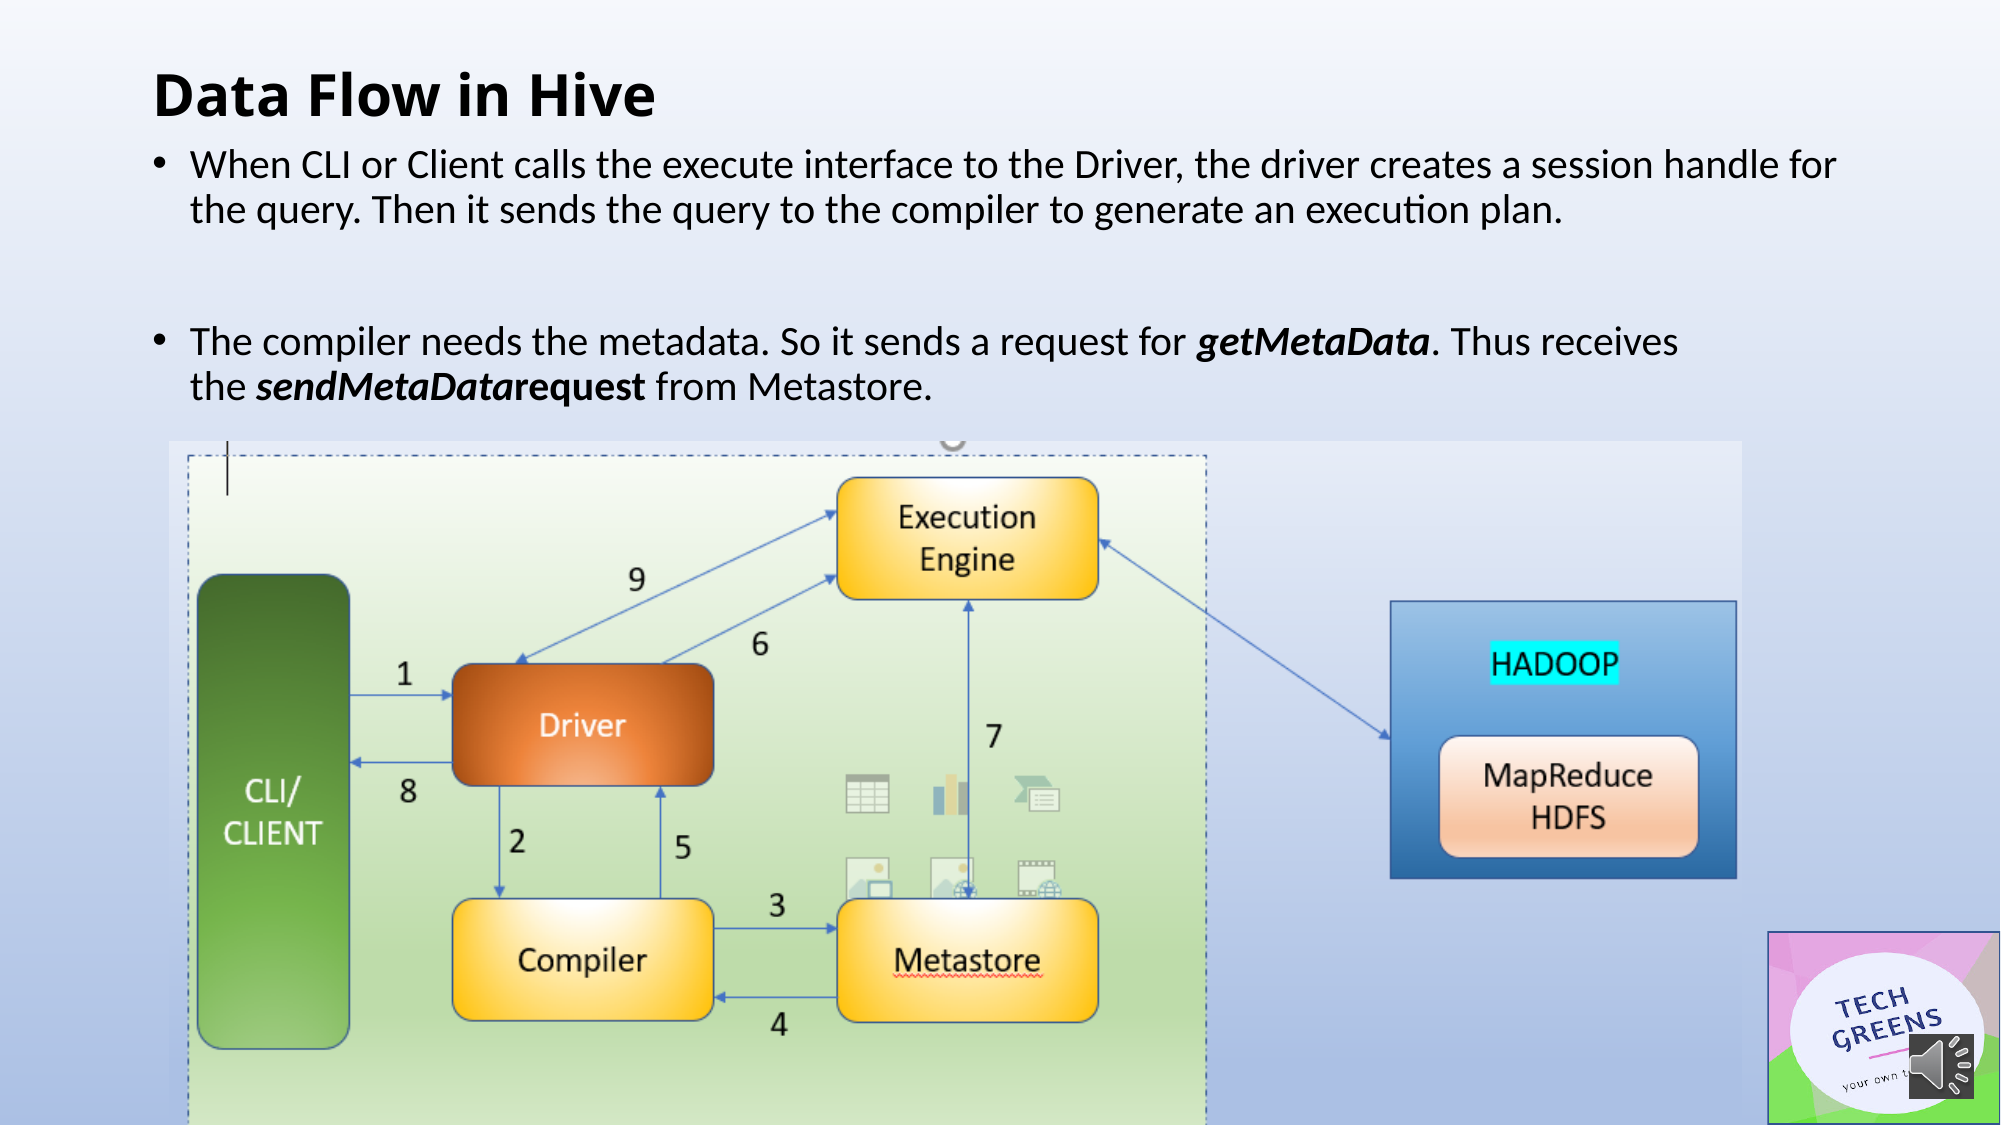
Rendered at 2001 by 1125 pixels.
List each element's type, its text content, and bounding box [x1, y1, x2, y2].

picture [169, 441, 1742, 1125]
list When CLI or Client calls the execute interface to the Driver, the driver creates a session handle for the query. Then it sends the query to the compiler to generate an execution plan. The compiler needs the metadata. So it sends a request for getMetaData. Thus receives the sendMetaDatarequest from Metastore. [137, 135, 1863, 1069]
picture [1769, 933, 1999, 1123]
title Data Flow in Hive [137, 59, 1863, 135]
